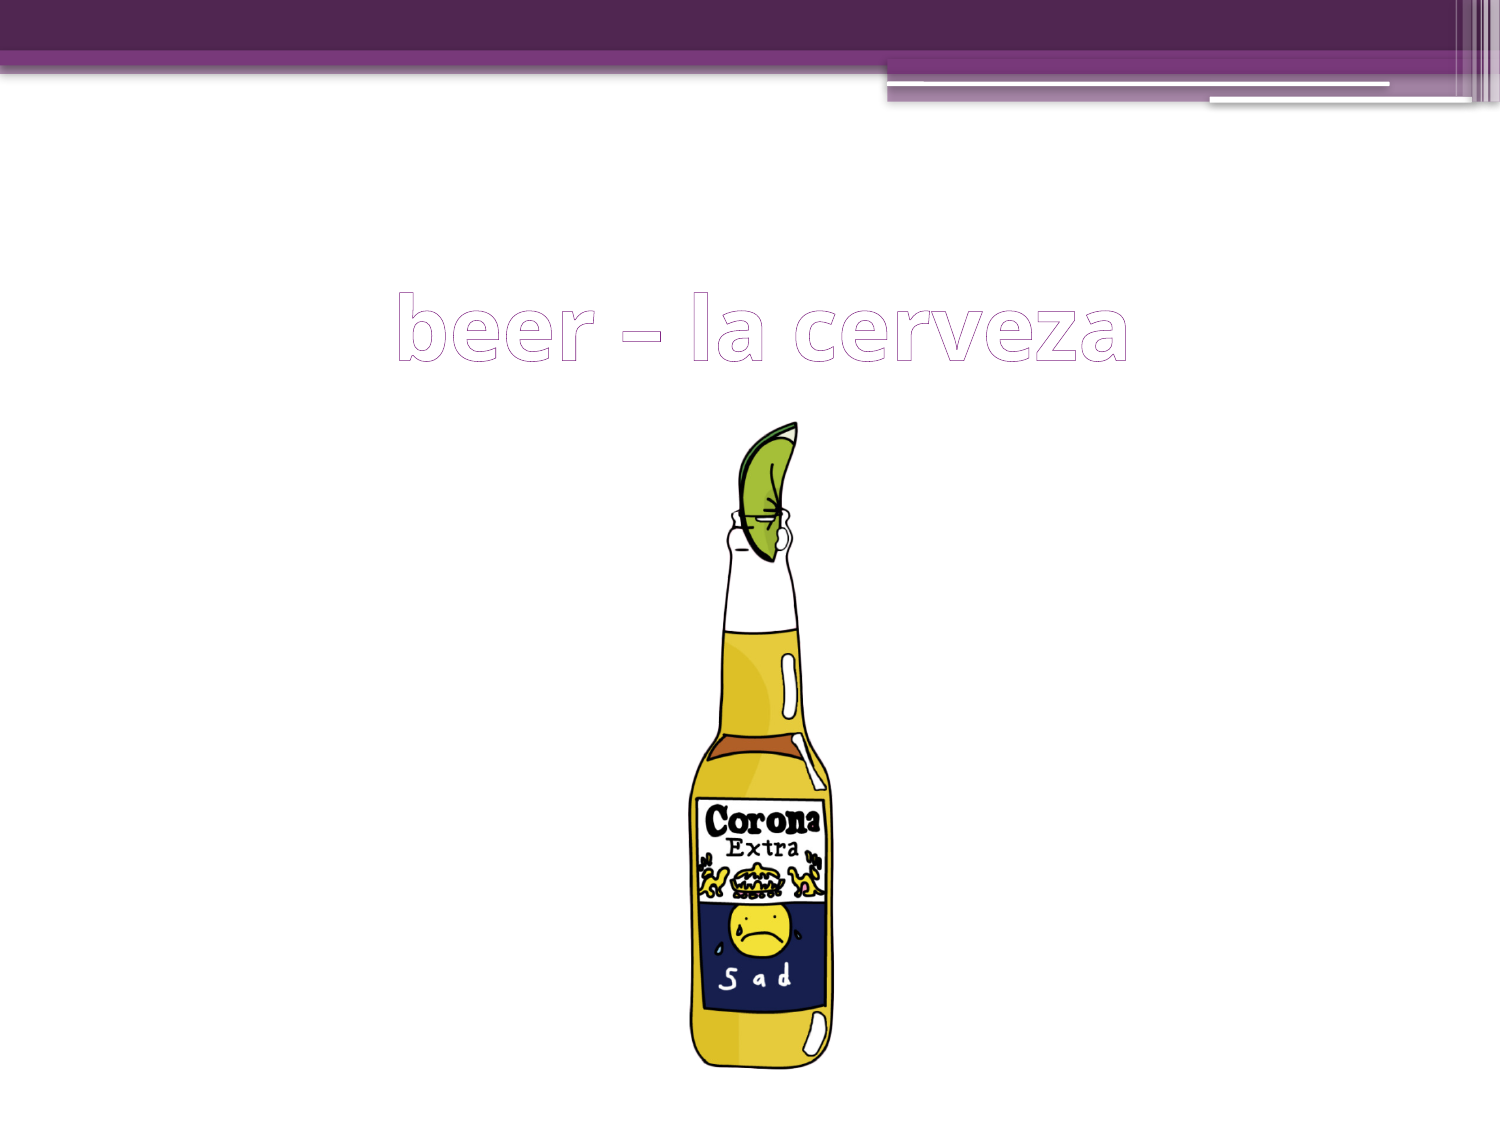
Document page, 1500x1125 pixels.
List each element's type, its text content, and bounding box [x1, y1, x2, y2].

title beer – la cerveza [125, 162, 1400, 386]
picture [387, 369, 1143, 1125]
